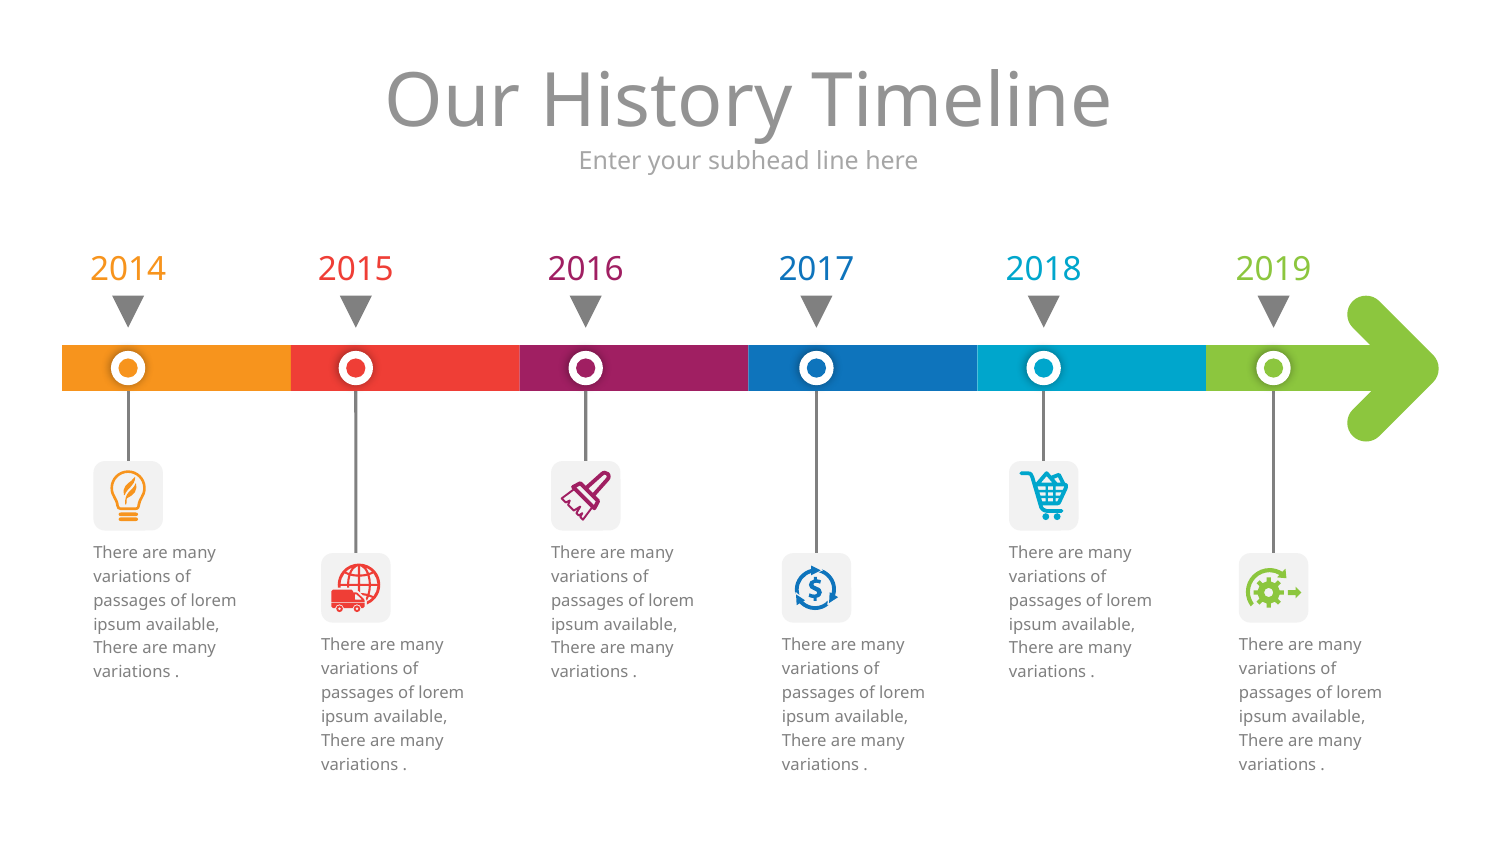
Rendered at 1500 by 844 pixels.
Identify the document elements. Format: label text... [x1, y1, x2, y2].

text_box [794, 565, 839, 611]
text_box 2014 [61, 238, 195, 287]
text_box [800, 295, 833, 328]
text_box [338, 350, 374, 386]
text_box [112, 295, 145, 328]
text_box [569, 295, 602, 328]
text_box [93, 461, 163, 531]
text_box [321, 553, 391, 623]
text_box [1257, 295, 1290, 328]
text_box There are many variations of passages of lorem ipsum available, There are many variations . [1009, 563, 1176, 682]
text_box [1238, 553, 1309, 623]
text_box [1245, 568, 1287, 607]
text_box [798, 350, 834, 386]
text_box There are many variations of passages of lorem ipsum available, There are many variations . [93, 537, 260, 682]
text_box [289, 343, 518, 393]
text_box [1253, 577, 1284, 608]
text_box [110, 470, 146, 511]
text_box 2018 [976, 238, 1111, 287]
text_box 2019 [1206, 238, 1341, 287]
text_box 2017 [749, 238, 884, 287]
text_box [568, 350, 604, 386]
text_box [331, 563, 381, 613]
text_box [355, 388, 1274, 554]
text_box [1203, 293, 1441, 444]
text_box 2015 [288, 238, 423, 287]
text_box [1026, 350, 1062, 386]
text_box There are many variations of passages of lorem ipsum available, There are many variations . [1238, 629, 1406, 774]
text_box [1287, 586, 1302, 599]
text_box [781, 563, 852, 623]
text_box There are many variations of passages of lorem ipsum available, There are many variations . [551, 563, 718, 682]
text_box 2016 [518, 238, 653, 287]
text_box [60, 343, 289, 393]
text_box [118, 512, 139, 522]
text_box [975, 343, 1204, 387]
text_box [110, 350, 146, 386]
text_box [746, 343, 975, 387]
text_box [1027, 295, 1060, 328]
text_box There are many variations of passages of lorem ipsum available, There are many variations . [781, 629, 949, 774]
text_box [1256, 350, 1291, 386]
text_box There are many variations of passages of lorem ipsum available, There are many variations . [321, 629, 488, 774]
text_box [518, 343, 746, 387]
list Enter your subhead line here [62, 144, 1436, 174]
title Our History Timeline [62, 55, 1436, 138]
text_box [339, 295, 372, 328]
